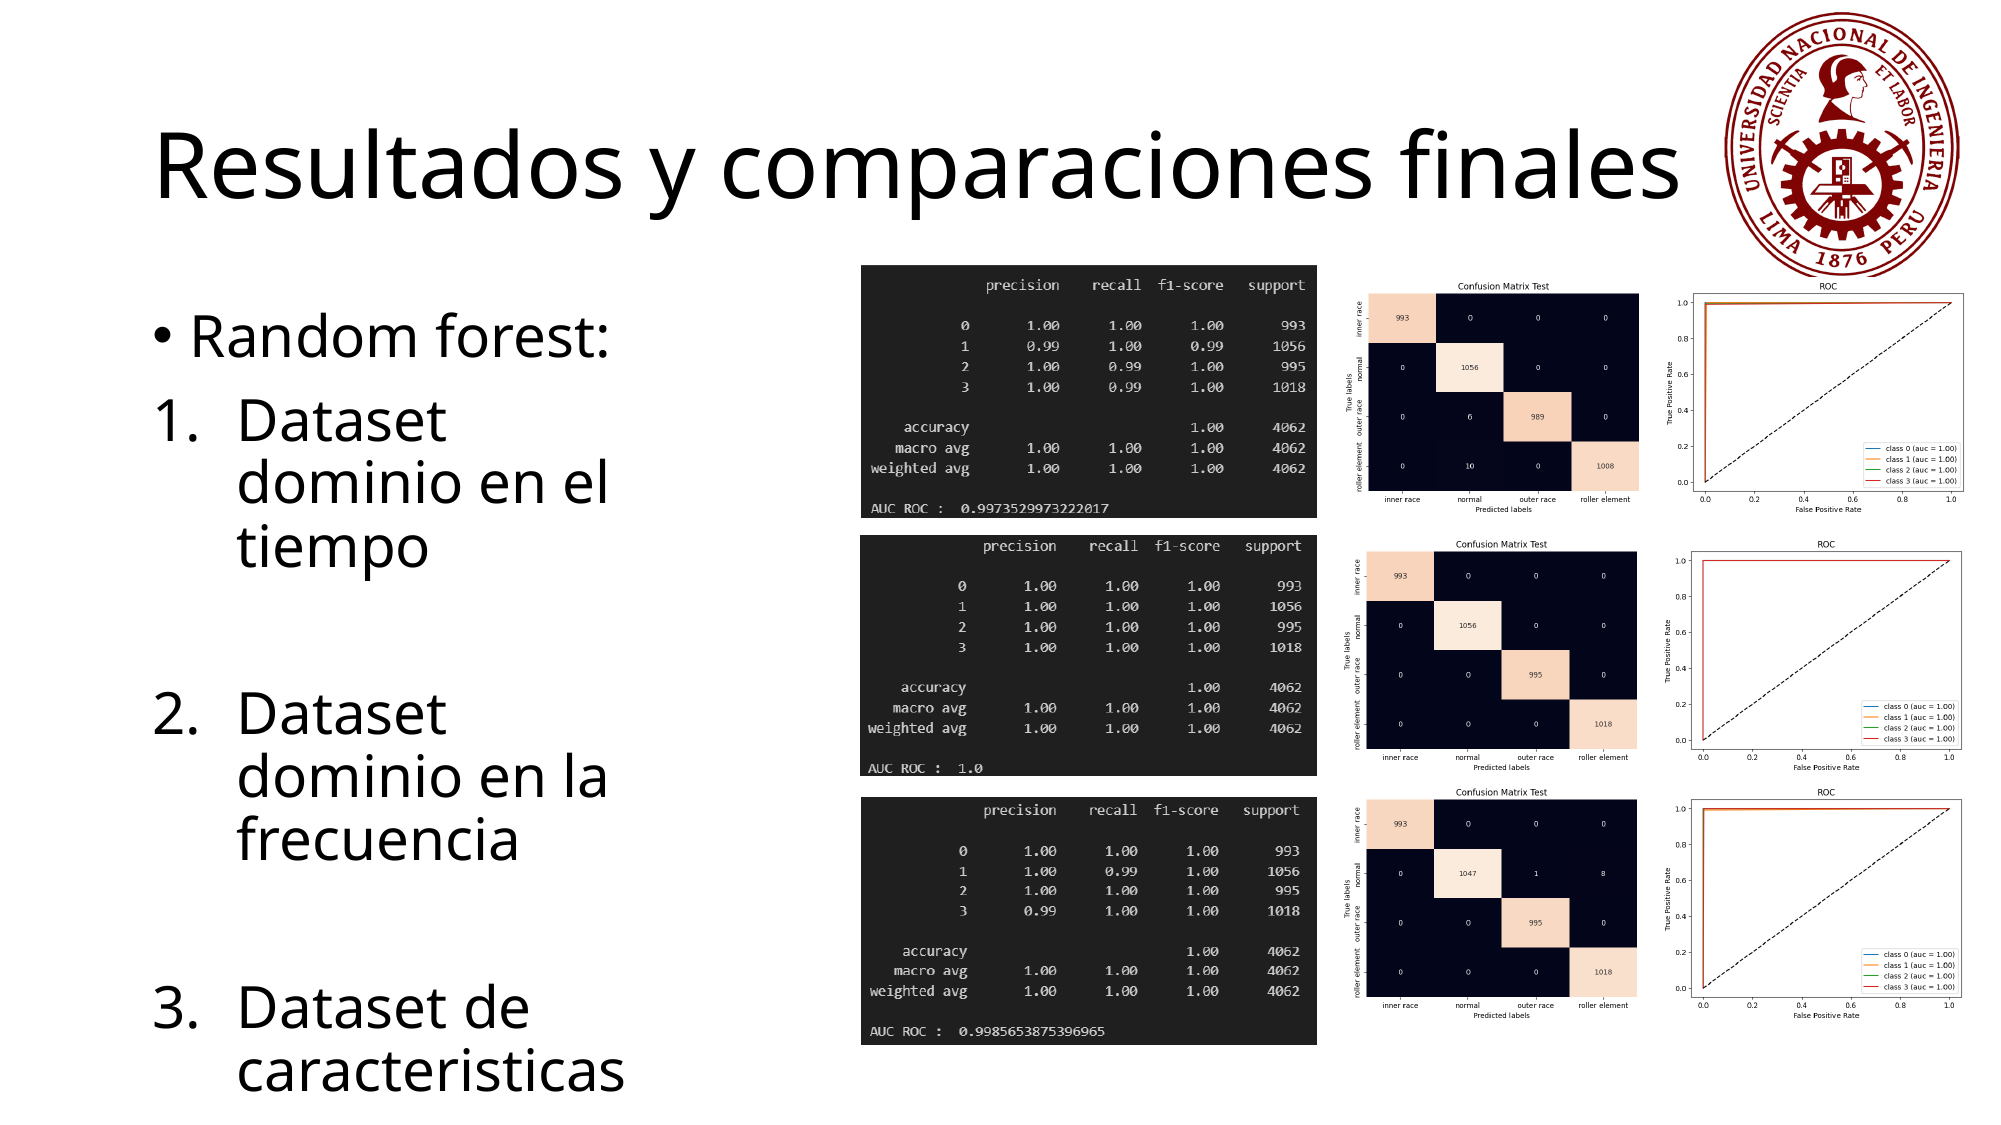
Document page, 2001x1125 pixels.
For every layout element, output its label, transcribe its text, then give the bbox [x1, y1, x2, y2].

picture [860, 265, 1317, 519]
picture [1340, 3, 1969, 519]
picture [1338, 782, 1967, 1025]
picture [860, 797, 1317, 1046]
title Resultados y comparaciones finales [137, 59, 1714, 278]
picture [1338, 534, 1967, 777]
picture [859, 534, 1317, 777]
list Random forest: Dataset dominio en el tiempo Dataset dominio en la frecuencia Dataset de caracteristicas [137, 299, 696, 1014]
